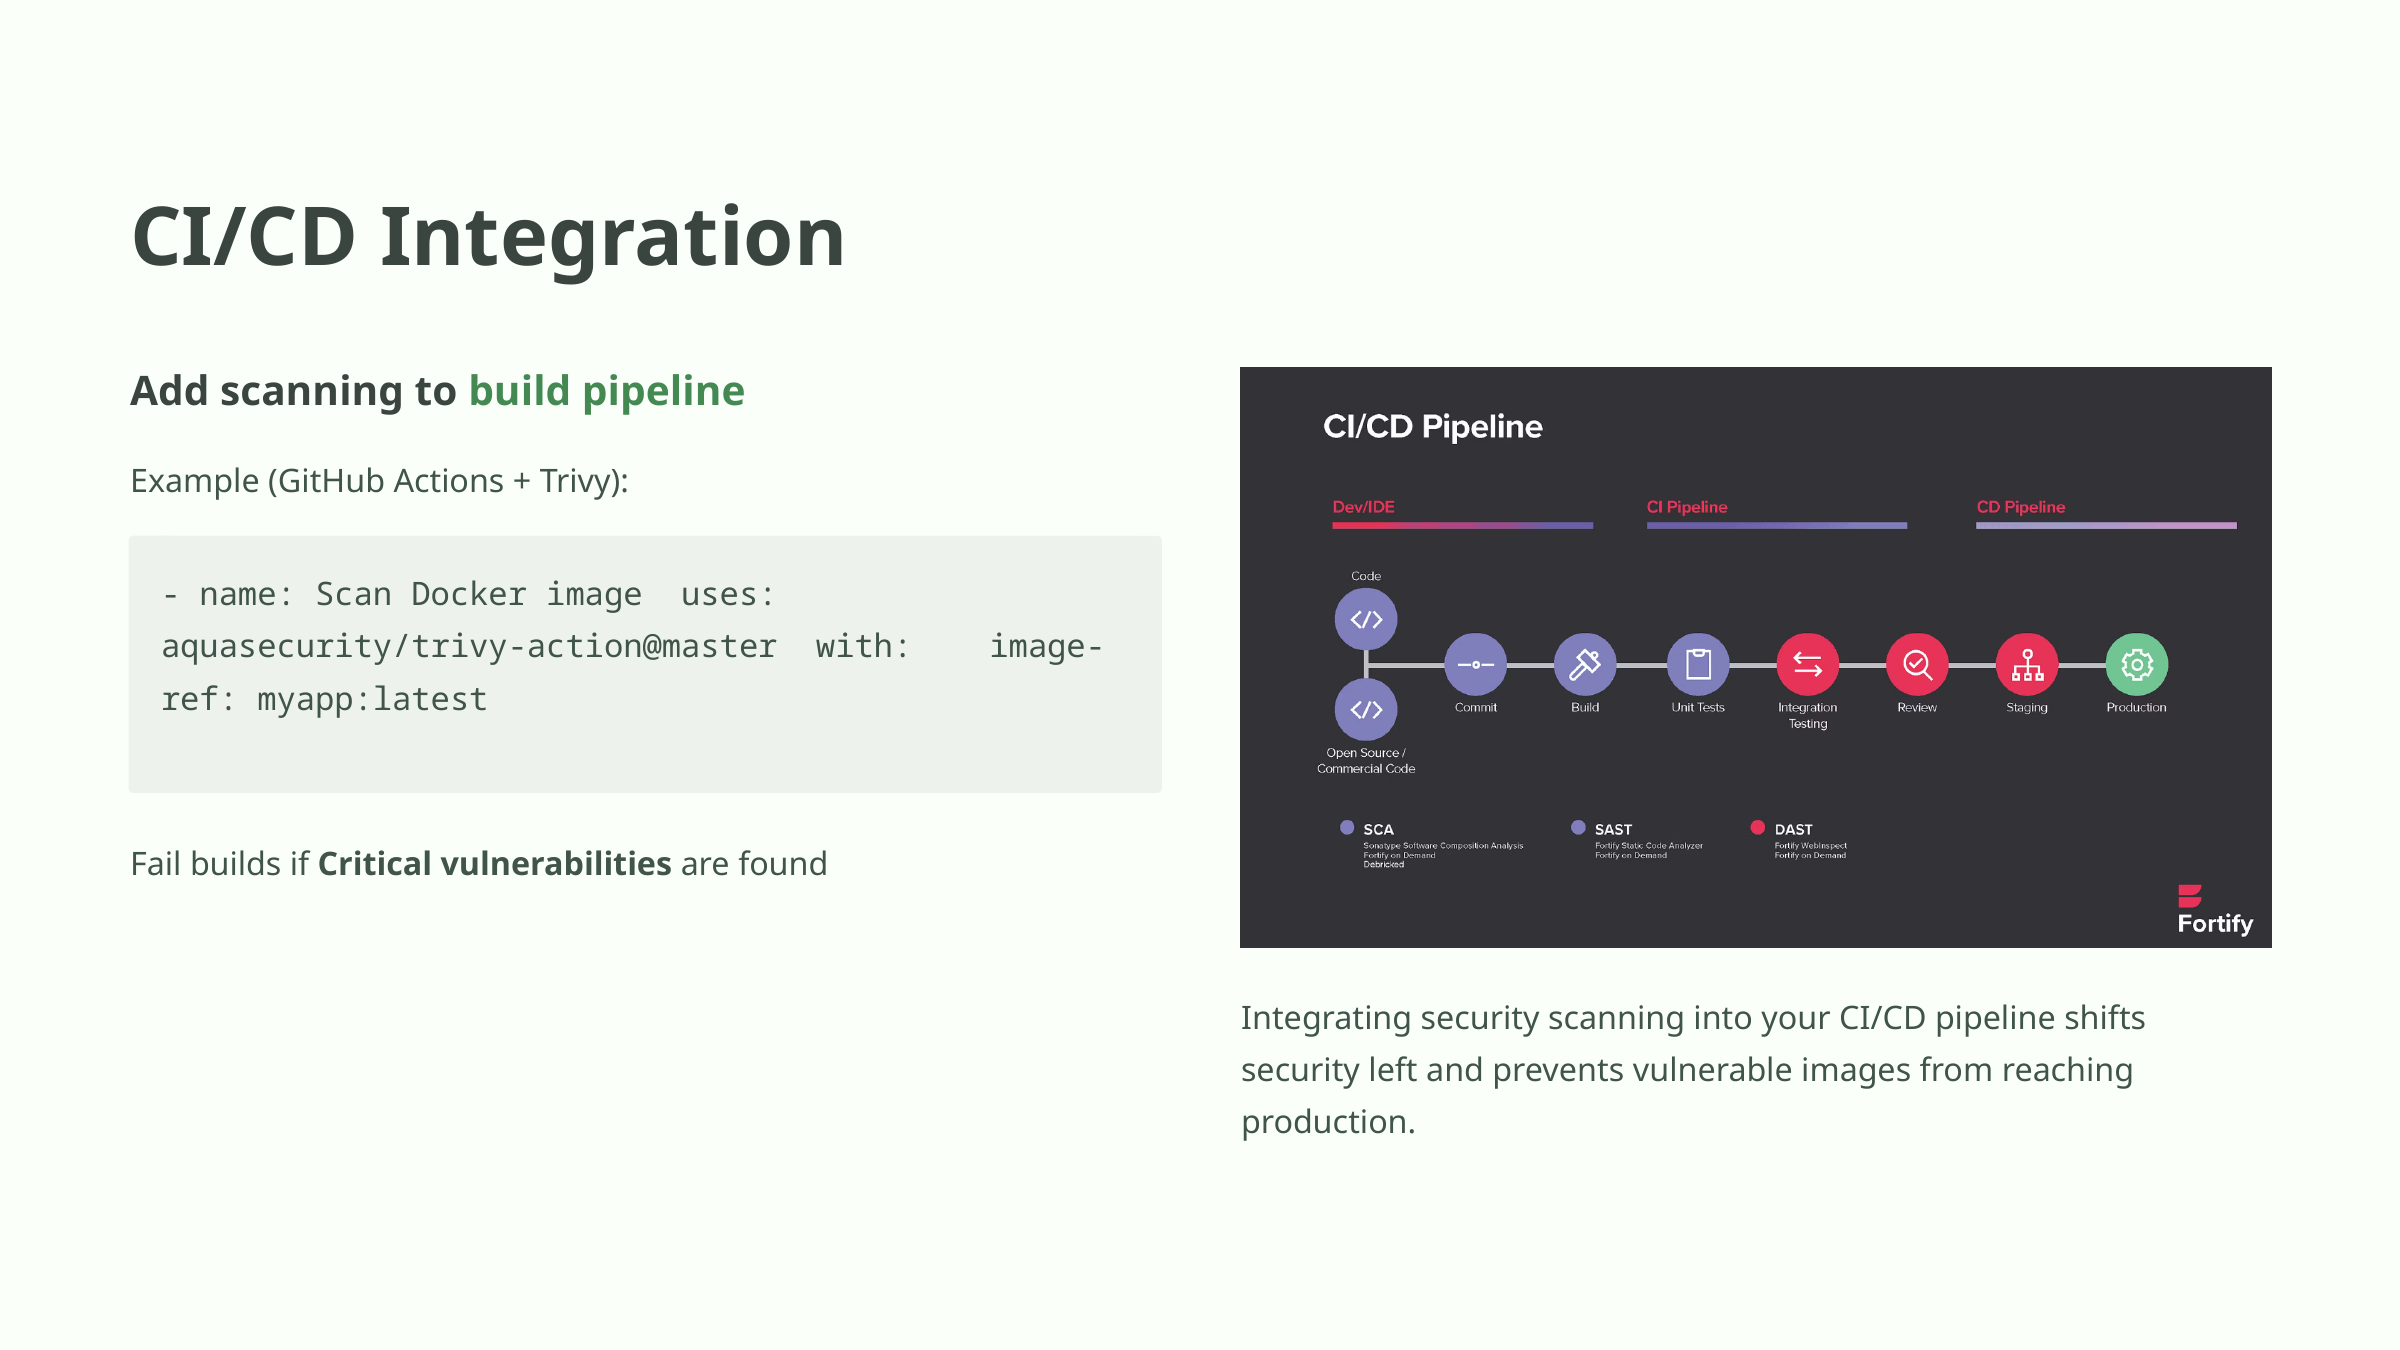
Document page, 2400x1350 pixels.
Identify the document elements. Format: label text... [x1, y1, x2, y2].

text_box Integrating security scanning into your CI/CD pipeline shifts security left and prevents vulnerable images from reaching production. [1240, 983, 2272, 1140]
text_box [128, 535, 1162, 793]
text_box Add scanning to build pipeline [130, 363, 753, 415]
text_box CI/CD Integration [130, 180, 945, 283]
picture [1240, 367, 2272, 948]
text_box Example (GitHub Actions + Trivy): [130, 447, 1161, 500]
text_box - name: Scan Docker image uses: aquasecurity/trivy-action@master with: image-ref: myapp:latest [161, 560, 1130, 769]
text_box Fail builds if Critical vulnerabilities are found [130, 829, 1161, 882]
